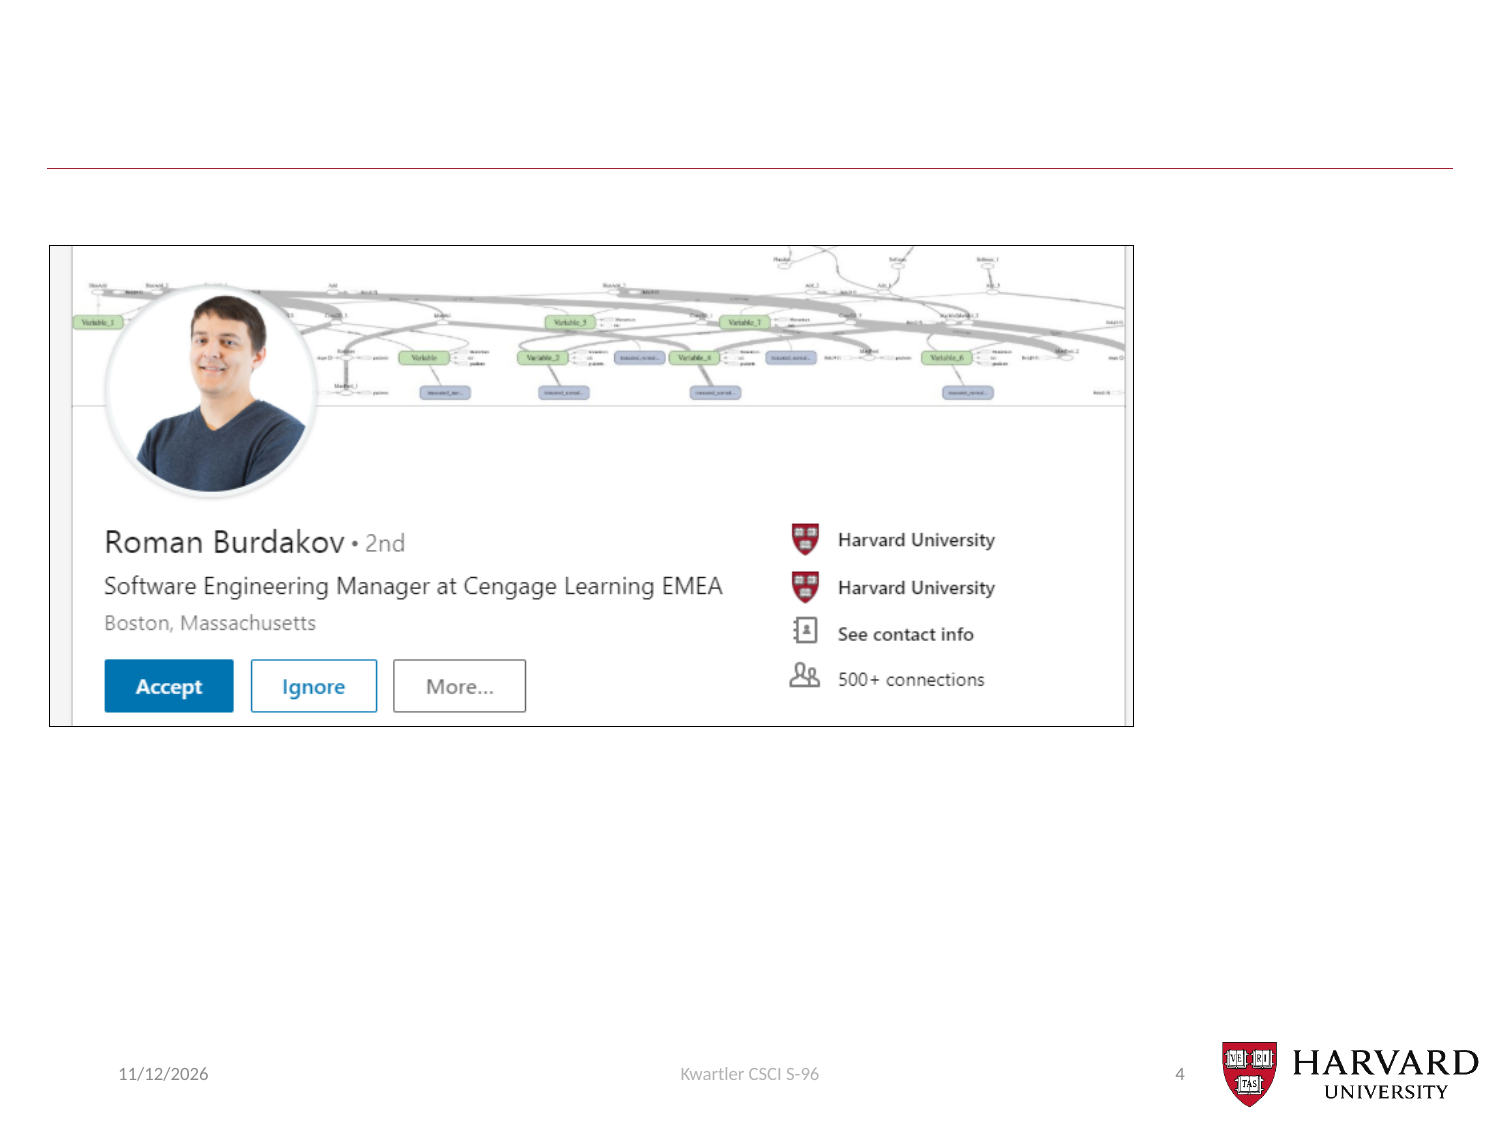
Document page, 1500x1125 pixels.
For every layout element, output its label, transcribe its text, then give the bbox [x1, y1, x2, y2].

slide_number 4 [1059, 1042, 1200, 1103]
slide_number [103, 1042, 441, 1103]
footer Kwartler CSCI S-96 [496, 1042, 1004, 1103]
picture [48, 245, 1134, 727]
picture [1200, 1024, 1500, 1125]
